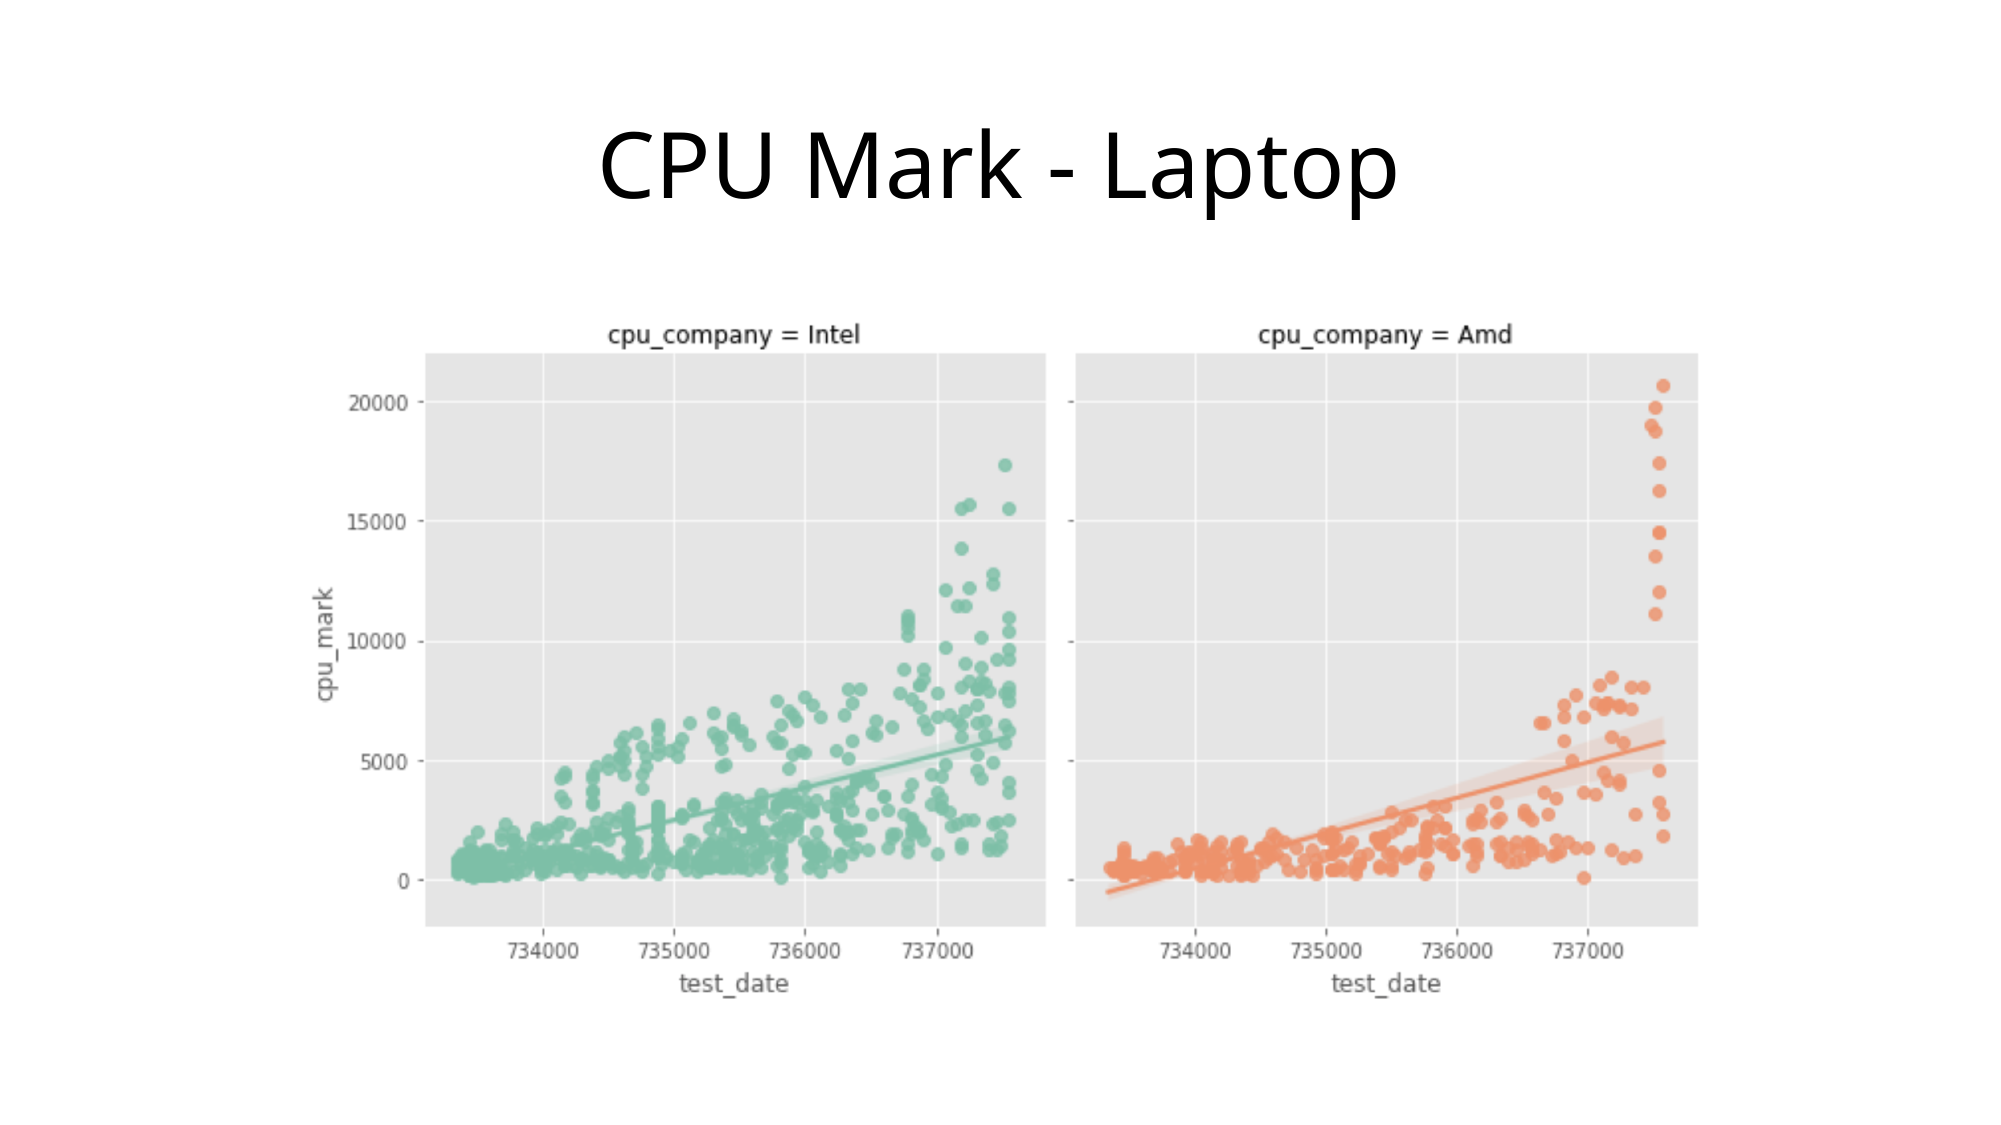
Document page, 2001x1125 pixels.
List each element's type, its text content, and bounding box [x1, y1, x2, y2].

title CPU Mark - Laptop [137, 59, 1863, 278]
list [292, 299, 1708, 1014]
